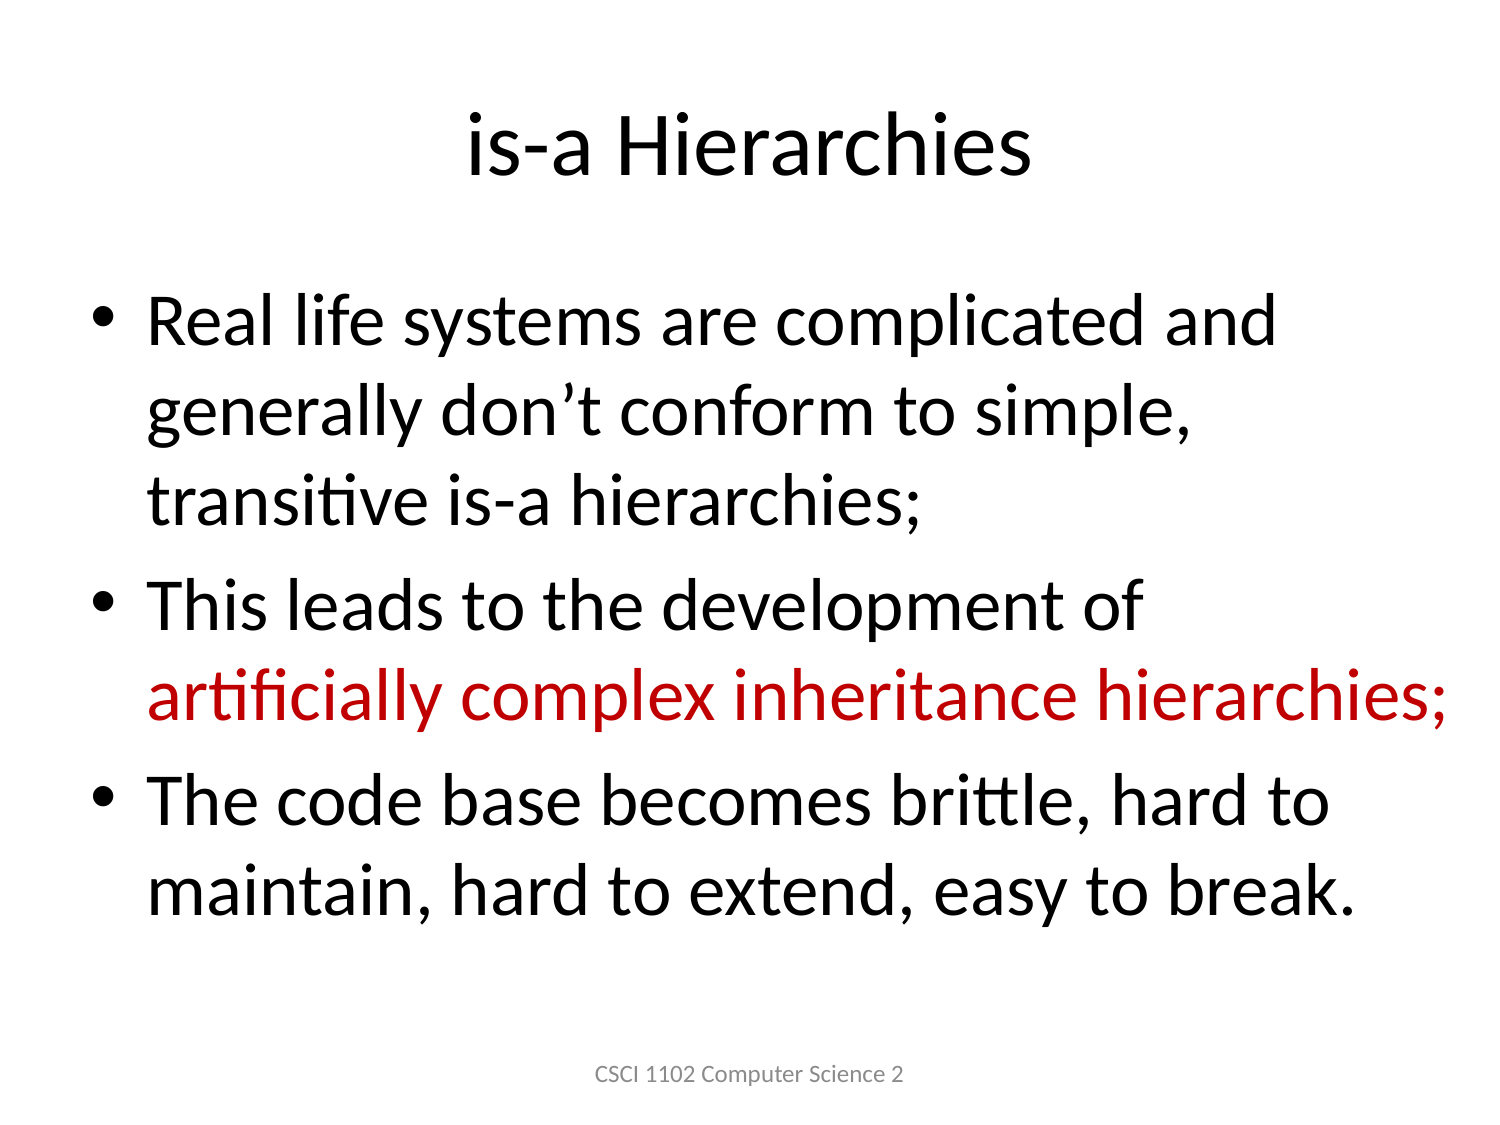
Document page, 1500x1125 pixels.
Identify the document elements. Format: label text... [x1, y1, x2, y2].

title is-a Hierarchies [75, 45, 1425, 233]
footer CSCI 1102 Computer Science 2 [512, 1042, 988, 1103]
list Real life systems are complicated and generally don’t conform to simple, transitive is-a hierarchies; This leads to the development of artificially complex inheritance hierarchies; The code base becomes brittle, hard to maintain, hard to extend, easy to break. [75, 262, 1471, 1005]
